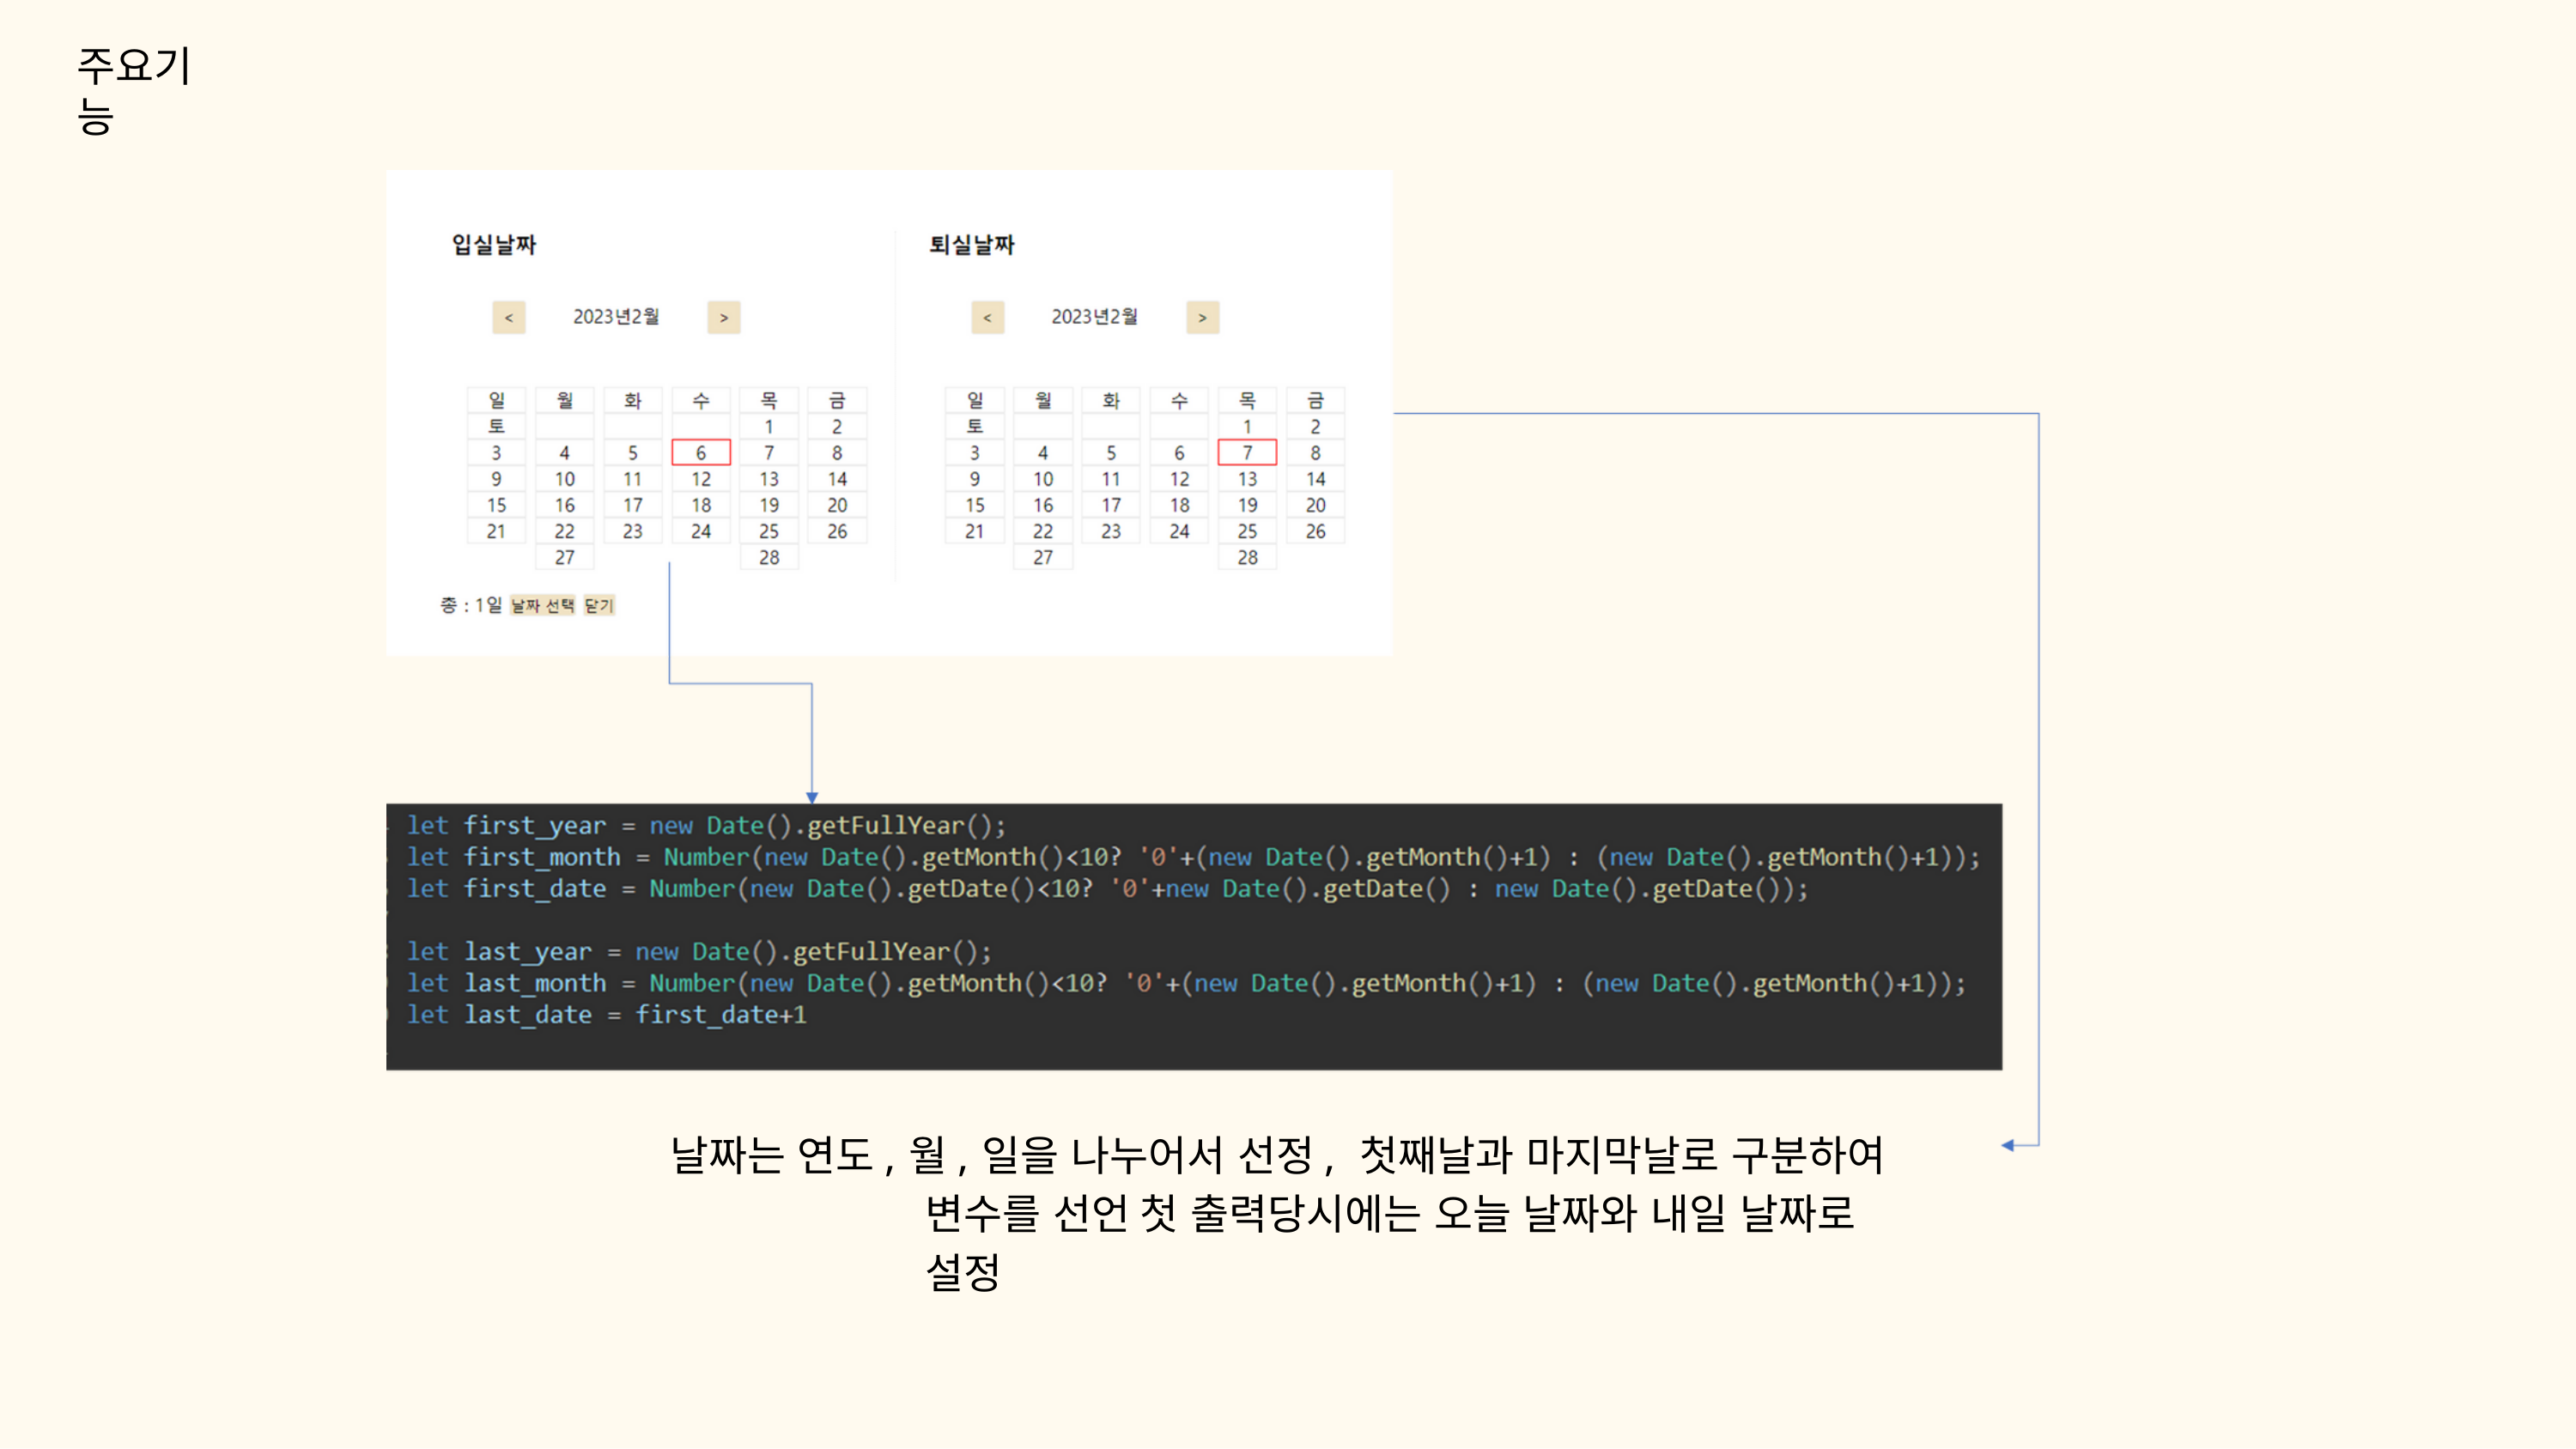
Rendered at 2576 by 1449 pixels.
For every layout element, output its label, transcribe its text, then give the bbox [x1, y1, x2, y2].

text_box 주요기능 [75, 37, 216, 141]
picture [386, 169, 2041, 1159]
text_box 날짜는 연도,월,일을 나누어서 선정, 첫째날과 마지막날로 구분하여 변수를 선언 첫 출력당시에는 오늘 날짜와 내일 날짜로 설정 [668, 1168, 1909, 1298]
